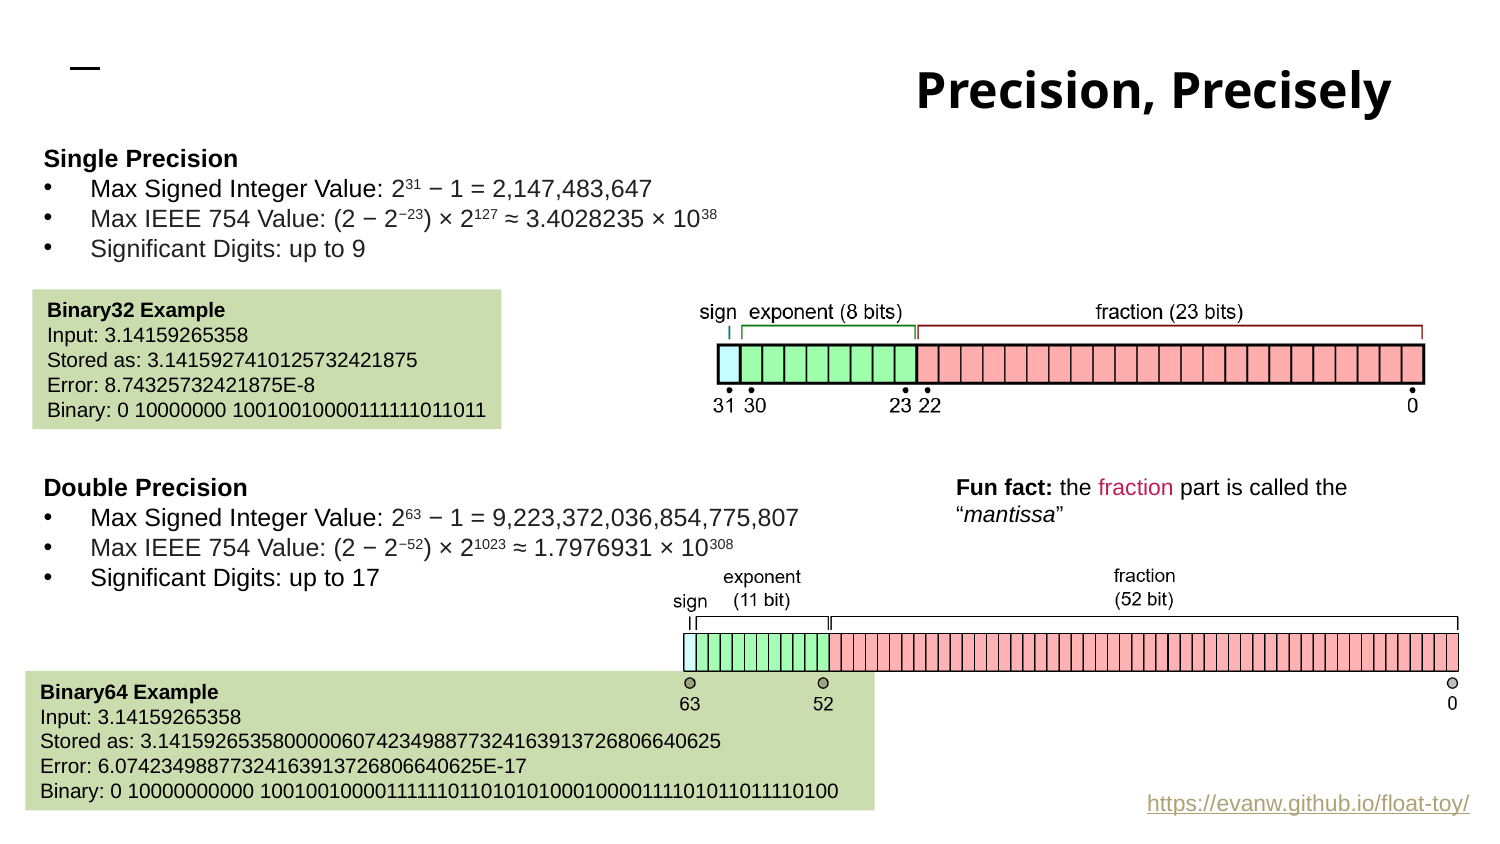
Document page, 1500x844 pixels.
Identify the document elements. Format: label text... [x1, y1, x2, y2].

picture [697, 301, 1500, 413]
text_box Binary32 Example Input: 3.14159265358 Stored as: 3.1415927410125732421875 Error: 8.74325732421875E-8 Binary: 0 10000000 10010010000111111011011 [32, 289, 502, 430]
text_box Fun fact: the fraction part is called the “mantissa” [941, 464, 1475, 535]
text_box https://evanw.github.io/float-toy/ [1060, 781, 1485, 824]
text_box Single Precision Max Signed Integer Value: 231 − 1 = 2,147,483,647 Max IEEE 754 Value: (2 − 2−23) × 2127 ≈ 3.4028235 × 1038 Significant Digits: up to 9 Double Precision Max Signed Integer Value: 263 − 1 = 9,223,372,036,854,775,807 Max IEEE 754 Value: (2 − 2−52) × 21023 ≈ 1.7976931 × 10308 Significant Digits: up to 17 [28, 135, 816, 599]
title Precision, Precisely [900, 49, 1416, 134]
text_box Binary64 Example Input: 3.14159265358 Stored as: 3.1415926535800000607423498877324163913726806640625 Error: 6.07423498877324163913726806640625E-17 Binary: 0 10000000000 1001001000011111101101010100010000111101011011110100 [25, 670, 875, 811]
picture [653, 560, 1485, 729]
